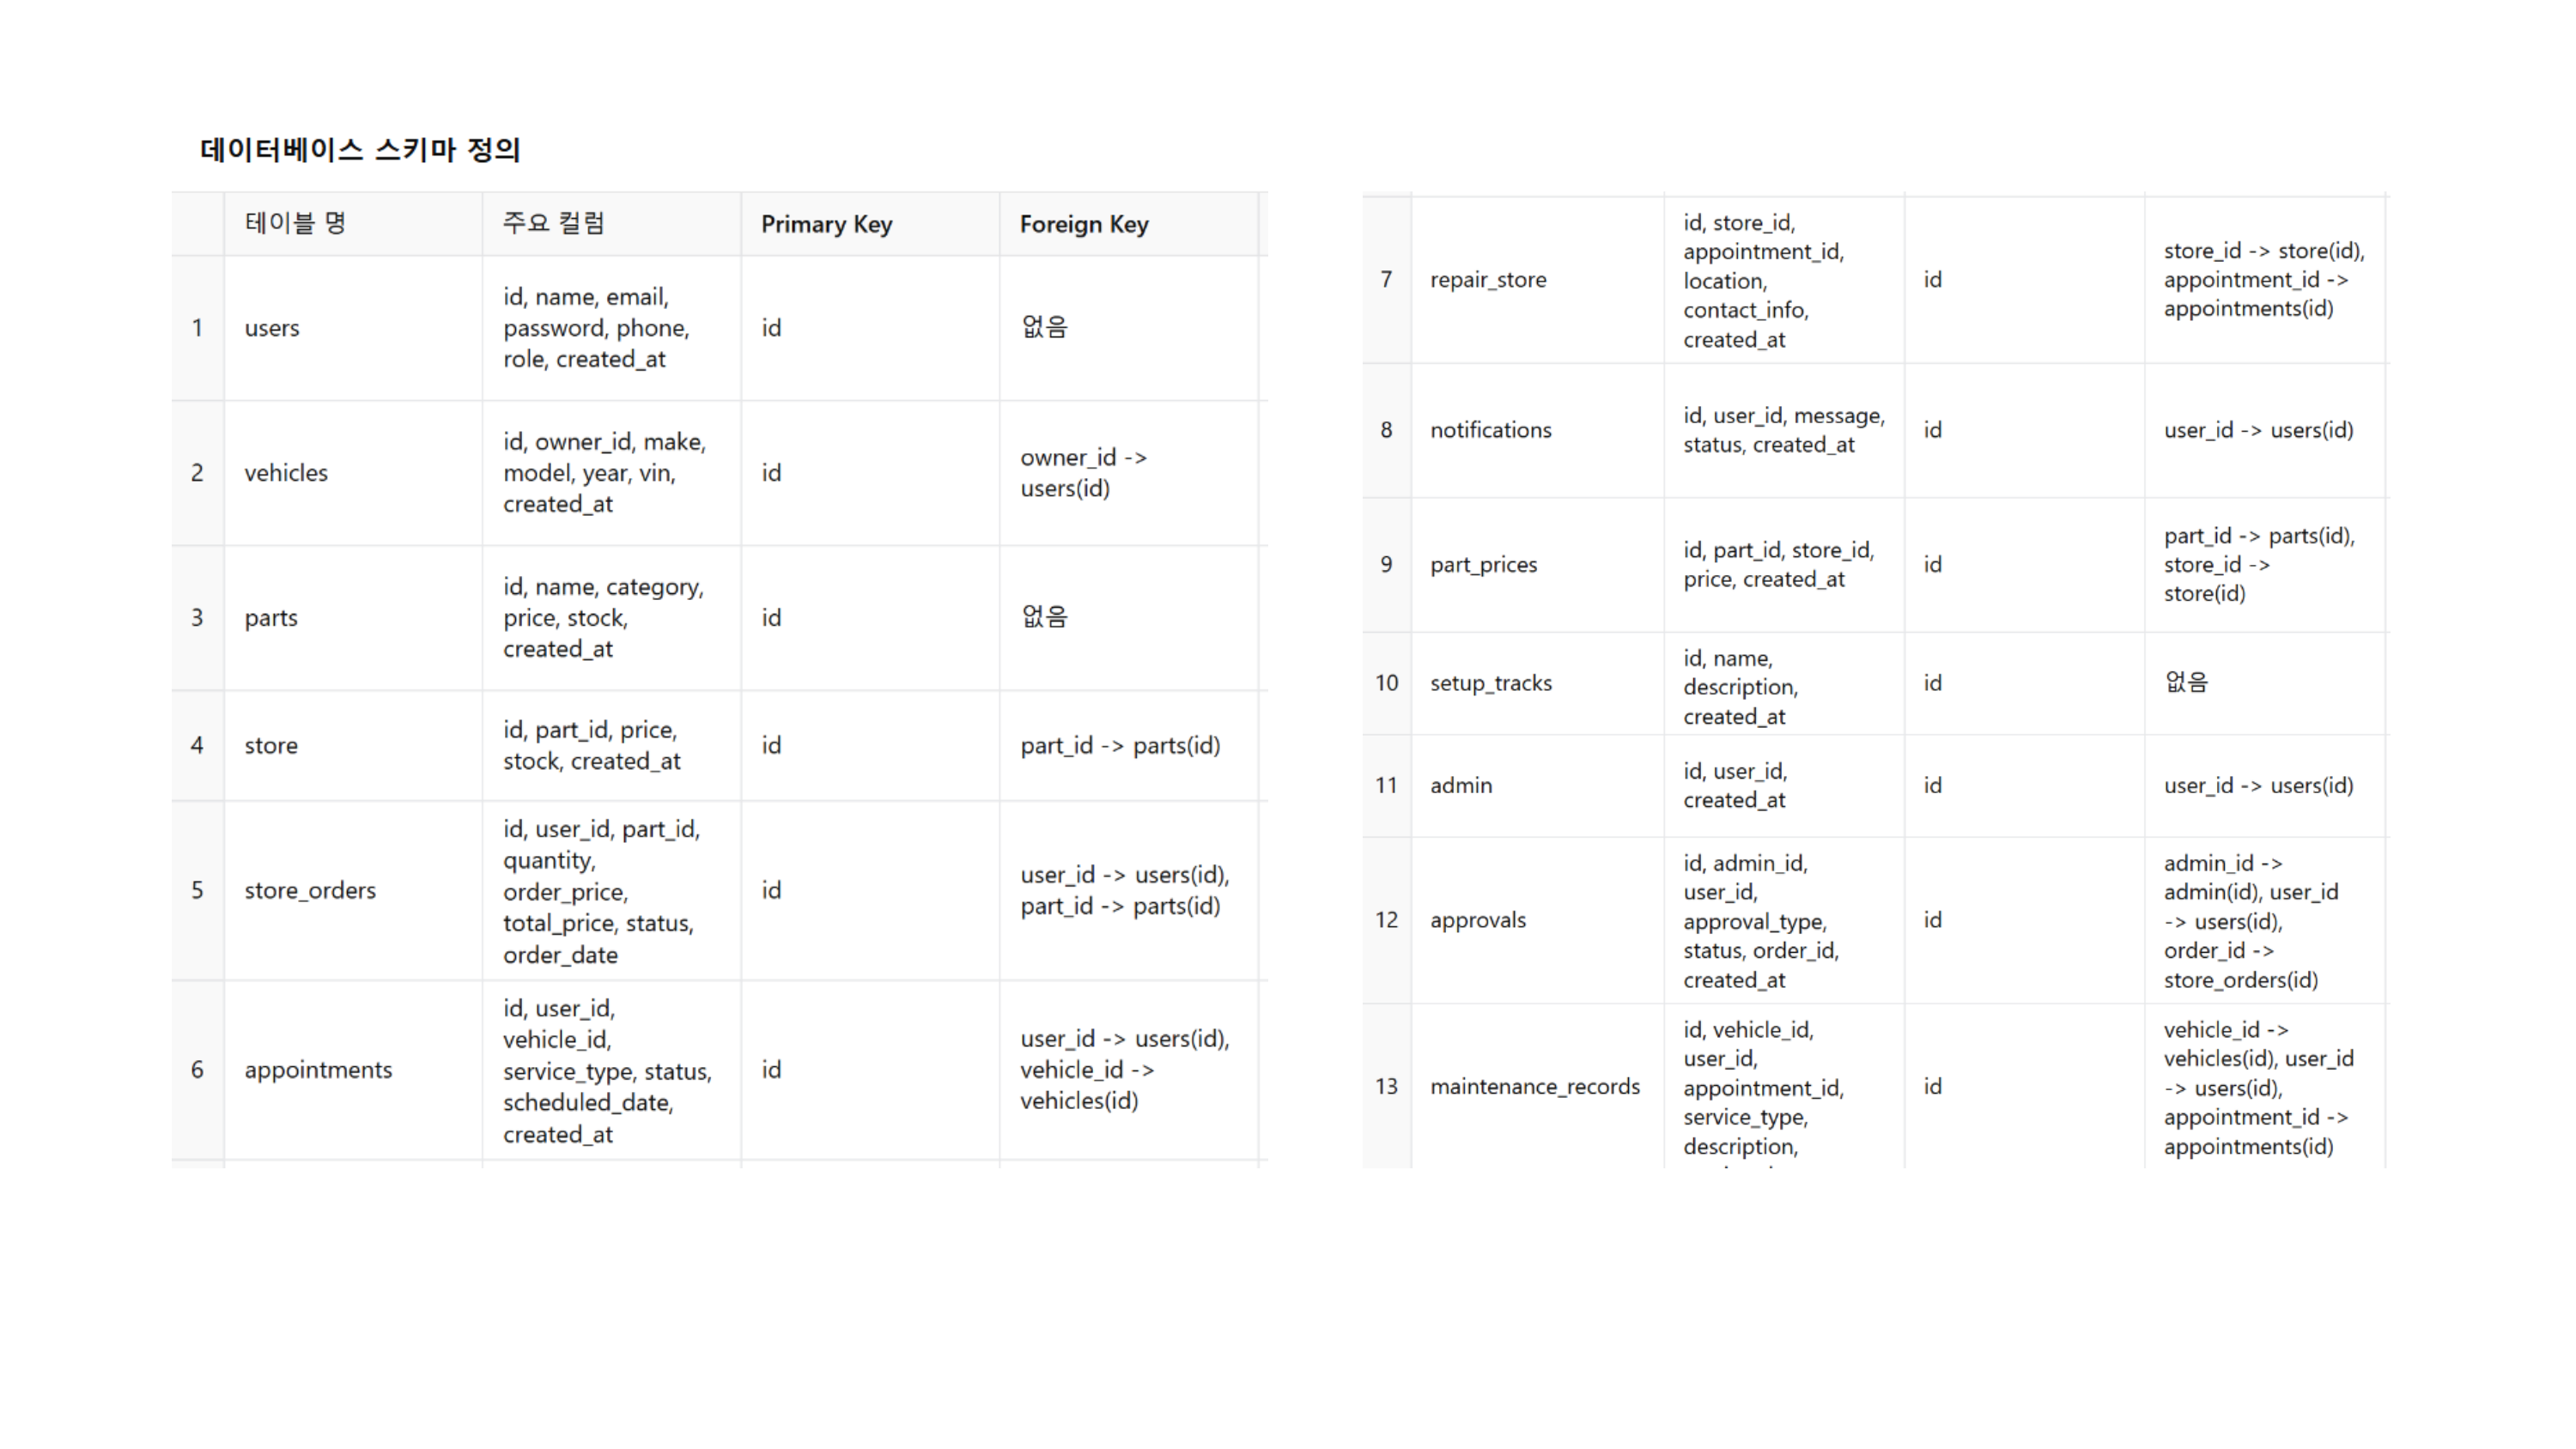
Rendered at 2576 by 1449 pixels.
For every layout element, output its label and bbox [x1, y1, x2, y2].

picture [1363, 191, 2391, 1169]
picture [171, 123, 1268, 1169]
